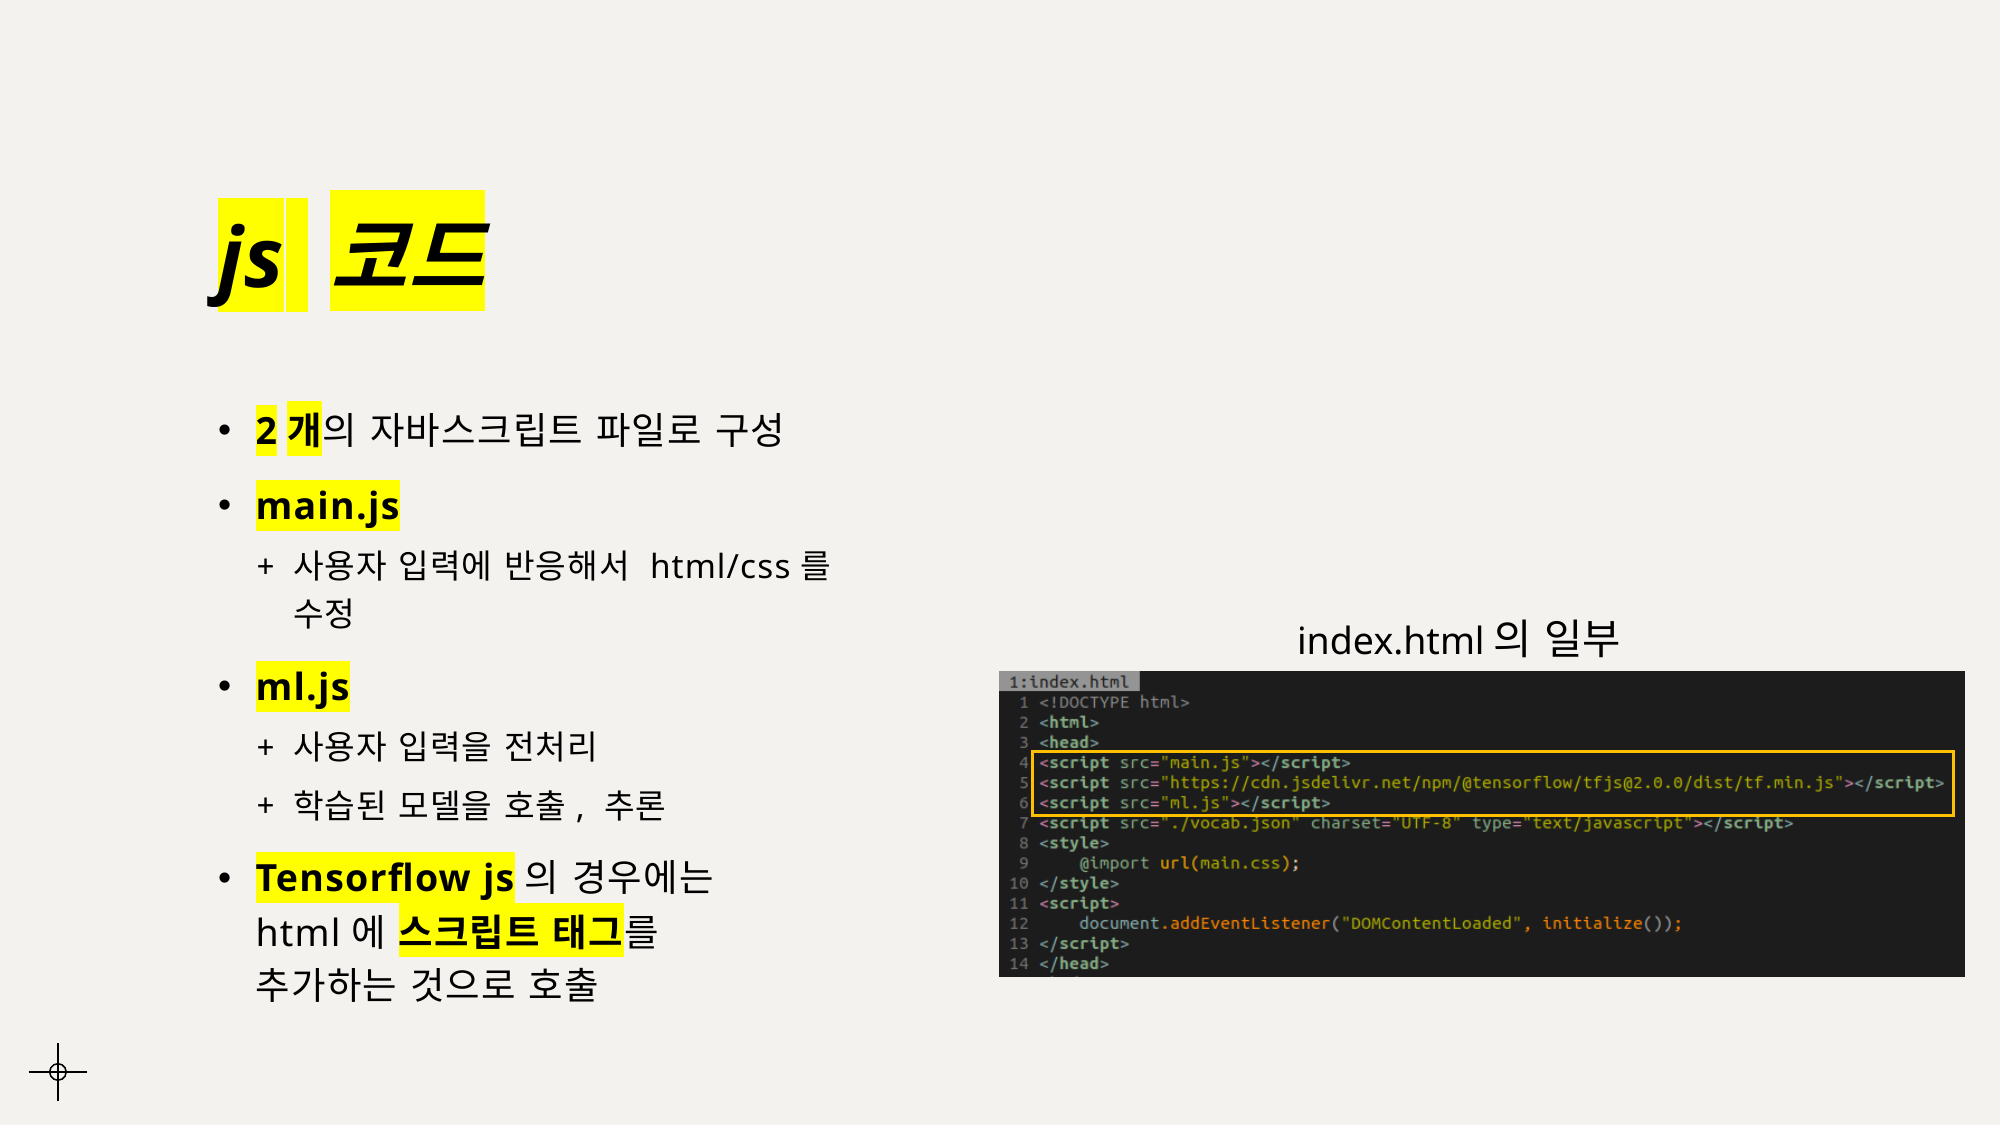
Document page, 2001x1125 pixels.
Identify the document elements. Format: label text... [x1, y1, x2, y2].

text_box index.html의 일부 [1282, 605, 1636, 671]
list 2개의 자바스크립트 파일로 구성 main.js 사용자 입력에 반응해서 html/css를 수정 ml.js 사용자 입력을 전처리 학습된 모델을 호출, 추론 Tensorflow js의 경우에는 html에 스크립트 태그를 추가하는 것으로 호출 [200, 380, 923, 1013]
title js 코드 [200, 59, 1758, 319]
picture [999, 671, 1965, 977]
